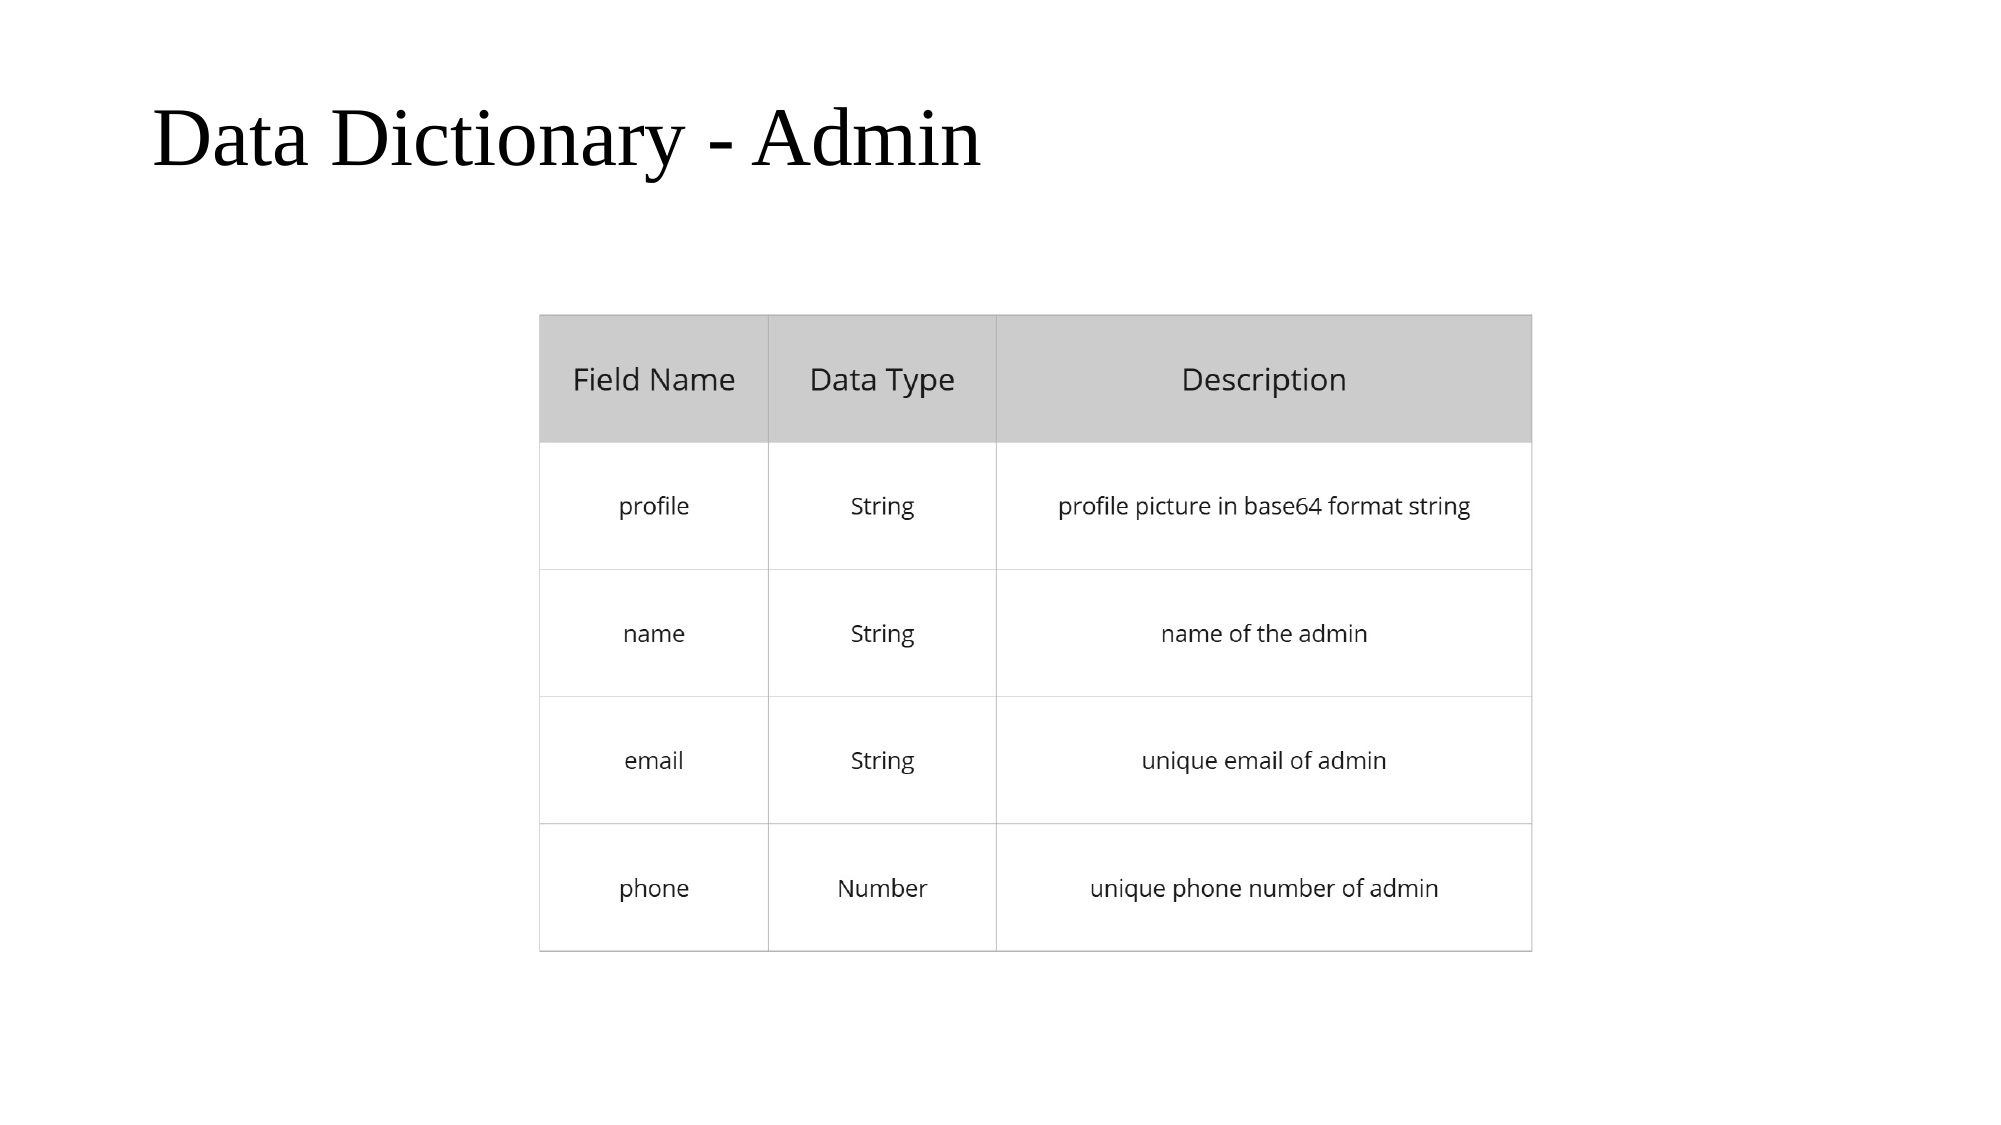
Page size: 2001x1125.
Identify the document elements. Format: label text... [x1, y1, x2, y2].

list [417, 232, 1583, 1014]
title Data Dictionary - Admin [137, 59, 1863, 218]
